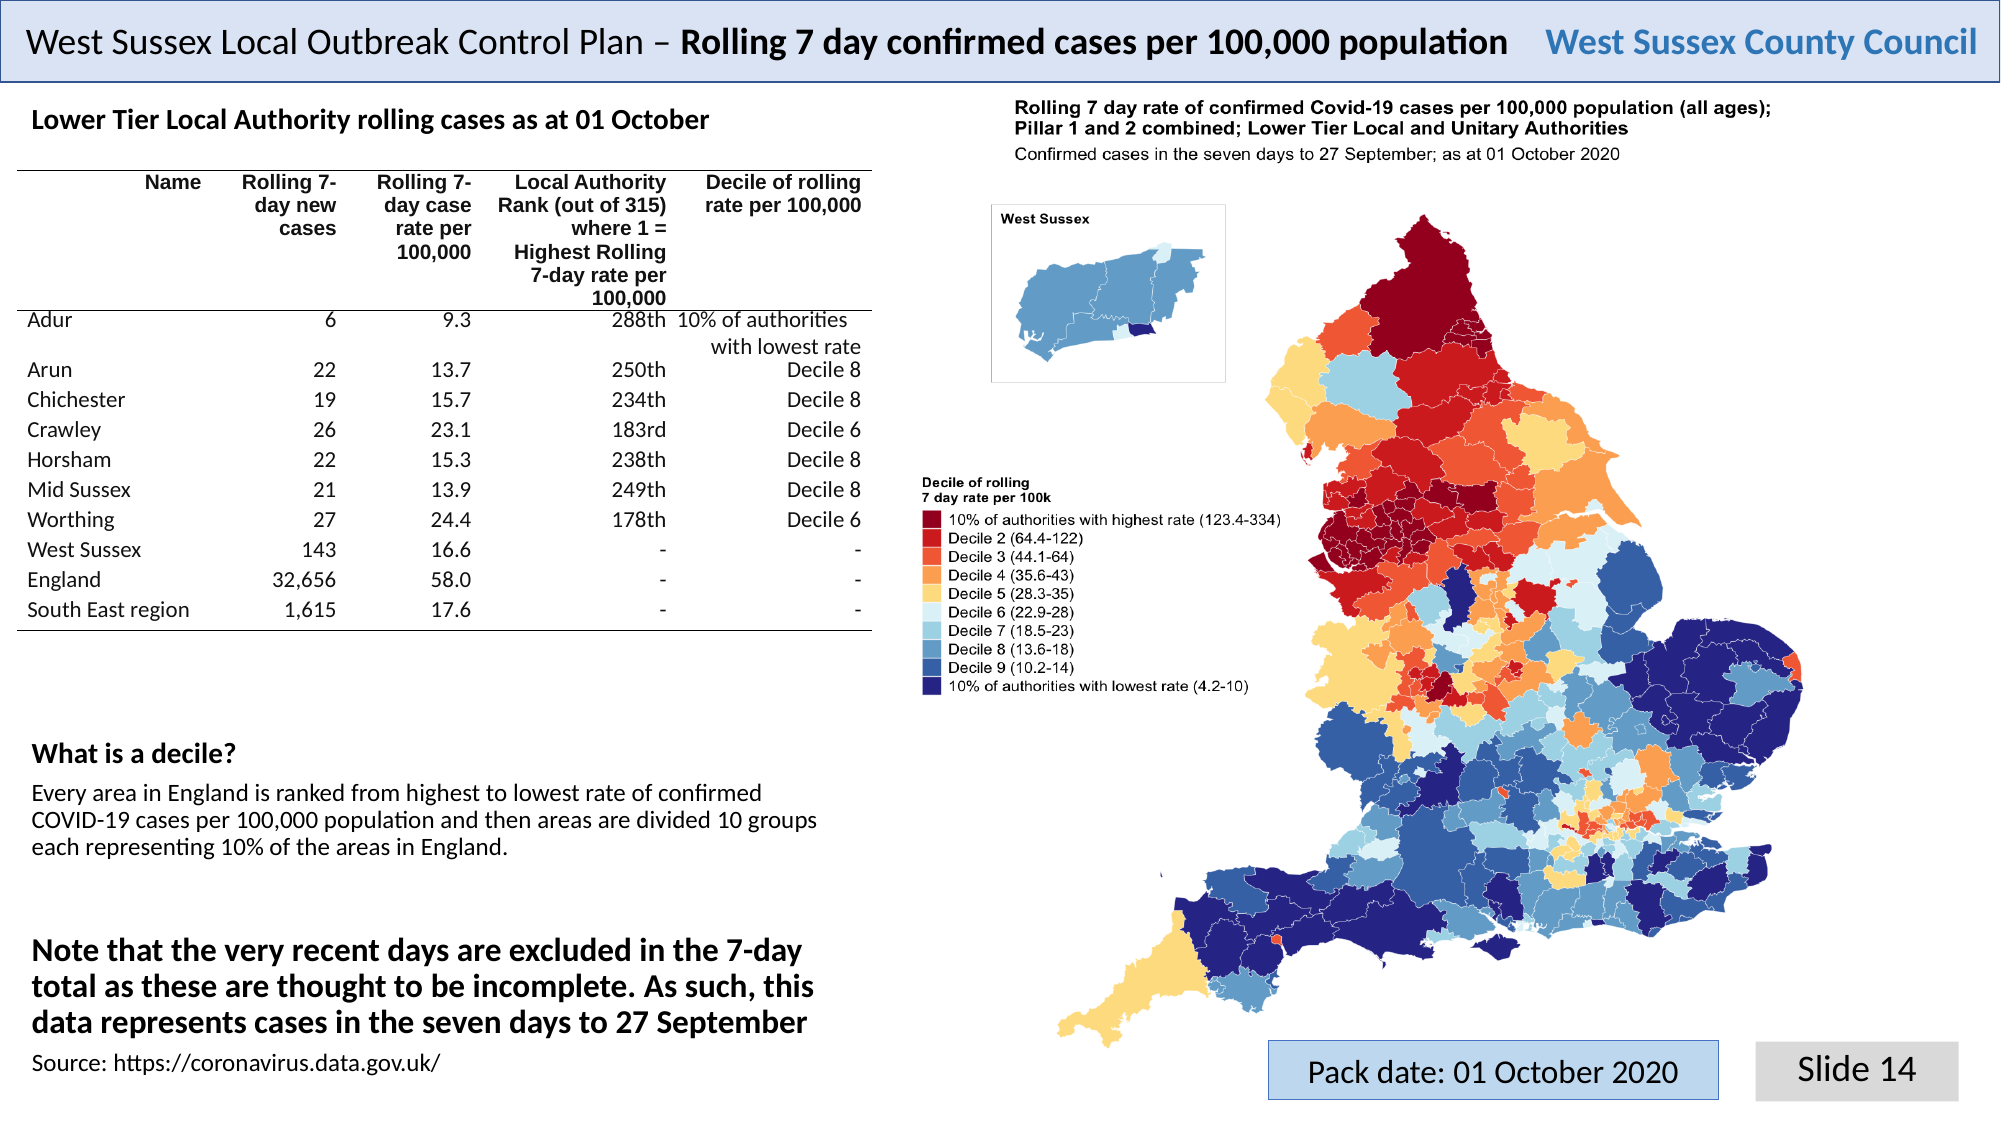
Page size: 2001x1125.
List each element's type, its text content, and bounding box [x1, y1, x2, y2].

table_header Name [17, 171, 212, 310]
table_cell 10% of authorities with lowest rate [677, 311, 872, 360]
table_cell 15.7 [347, 390, 482, 420]
list What is a decile? [16, 731, 562, 772]
table_cell Worthing [17, 510, 212, 540]
table_cell 6 [212, 311, 347, 360]
table_cell 249th [482, 480, 677, 510]
table_cell 26 [212, 420, 347, 450]
table_cell 15.3 [347, 450, 482, 480]
table_cell Decile 8 [677, 360, 872, 390]
table_cell 32,656 [212, 570, 347, 600]
list Lower Tier Local Authority rolling cases as at 01 October [16, 97, 895, 173]
table_cell Chichester [17, 390, 212, 420]
table_header Decile of rolling rate per 100,000 [677, 171, 872, 310]
table_cell 17.6 [347, 600, 482, 630]
table_cell 1,615 [212, 600, 347, 630]
table_cell England [17, 570, 212, 600]
table_cell Mid Sussex [17, 480, 212, 510]
table_cell 234th [482, 390, 677, 420]
table_cell Decile 8 [677, 450, 872, 480]
table_cell 21 [212, 480, 347, 510]
table_cell - [677, 570, 872, 600]
table_cell 250th [482, 360, 677, 390]
table_cell 288th [482, 311, 677, 360]
table_cell 183rd [482, 420, 677, 450]
table_cell West Sussex [17, 540, 212, 570]
table_cell - [482, 570, 677, 600]
table_cell 22 [212, 450, 347, 480]
table_cell 58.0 [347, 570, 482, 600]
list Source: https://coronavirus.data.gov.uk/ [17, 1042, 660, 1103]
table_header Local Authority Rank (out of 315) where 1 = Highest Rolling 7-day rate per 100,000 [482, 171, 677, 310]
table_cell Decile 8 [677, 480, 872, 510]
table_cell 22 [212, 360, 347, 390]
table_header Rolling 7-day new cases [212, 171, 347, 310]
table_cell 9.3 [347, 311, 482, 360]
table_cell South East region [17, 600, 212, 630]
table_cell 19 [212, 390, 347, 420]
list Every area in England is ranked from highest to lowest rate of confirmed COVID-19 cases per 100,000 population and then areas are divided 10 groups each representing 10% of the areas in England. [16, 772, 853, 900]
table_cell 24.4 [347, 510, 482, 540]
table_cell - [677, 540, 872, 570]
table_cell Crawley [17, 420, 212, 450]
table_cell 238th [482, 450, 677, 480]
table_cell 23.1 [347, 420, 482, 450]
table_cell Decile 8 [677, 390, 872, 420]
table_cell - [482, 600, 677, 630]
table_cell Adur [17, 311, 212, 360]
table_cell Decile 6 [677, 420, 872, 450]
list Note that the very recent days are excluded in the 7-day total as these are thought to be incomplete. As such, this data represents cases in the seven days to 27 September [16, 925, 853, 1006]
picture [895, 91, 1959, 1104]
table_cell Decile 6 [677, 510, 872, 540]
table_cell 27 [212, 510, 347, 540]
table_header Rolling 7-day case rate per 100,000 [347, 171, 482, 310]
table_cell 13.7 [347, 360, 482, 390]
table_cell 178th [482, 510, 677, 540]
table_cell 16.6 [347, 540, 482, 570]
table_cell 143 [212, 540, 347, 570]
table_cell - [677, 600, 872, 630]
table_cell Arun [17, 360, 212, 390]
table_cell Horsham [17, 450, 212, 480]
table_cell 13.9 [347, 480, 482, 510]
table_cell - [482, 540, 677, 570]
